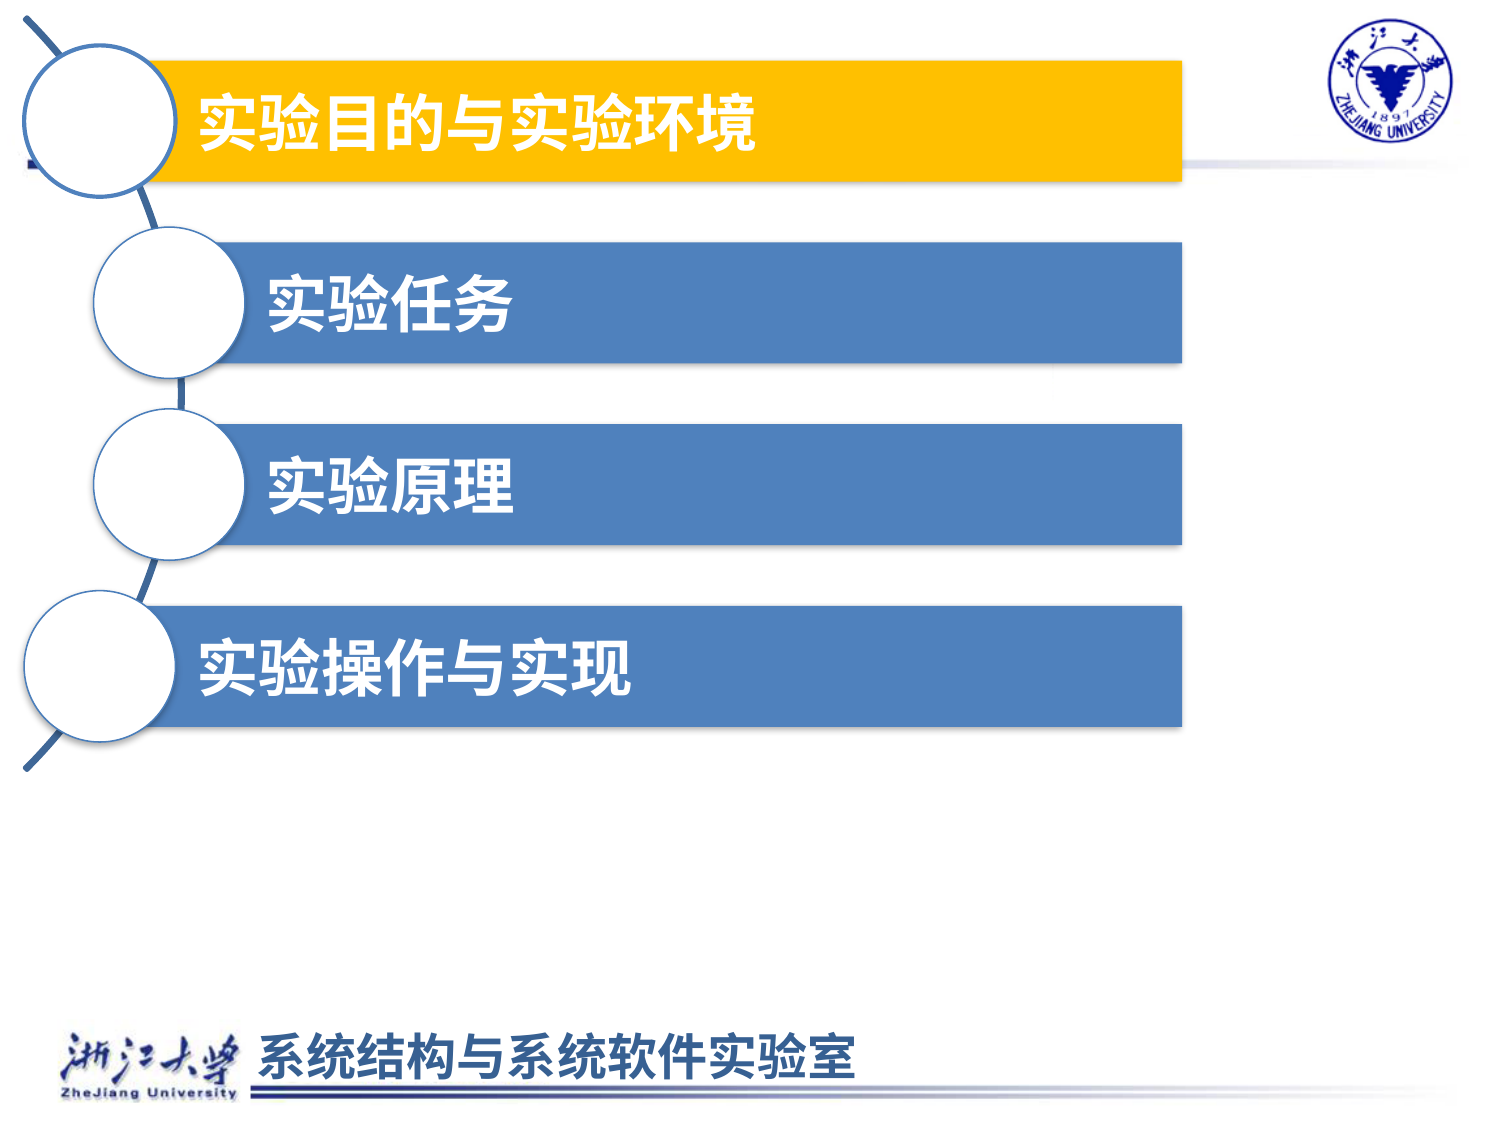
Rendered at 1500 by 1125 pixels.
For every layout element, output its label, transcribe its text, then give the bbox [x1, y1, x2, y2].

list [199, 224, 1383, 1013]
title Course Outline [37, 19, 1187, 176]
picture [7, 0, 1493, 1125]
slide_number [1074, 1042, 1425, 1103]
